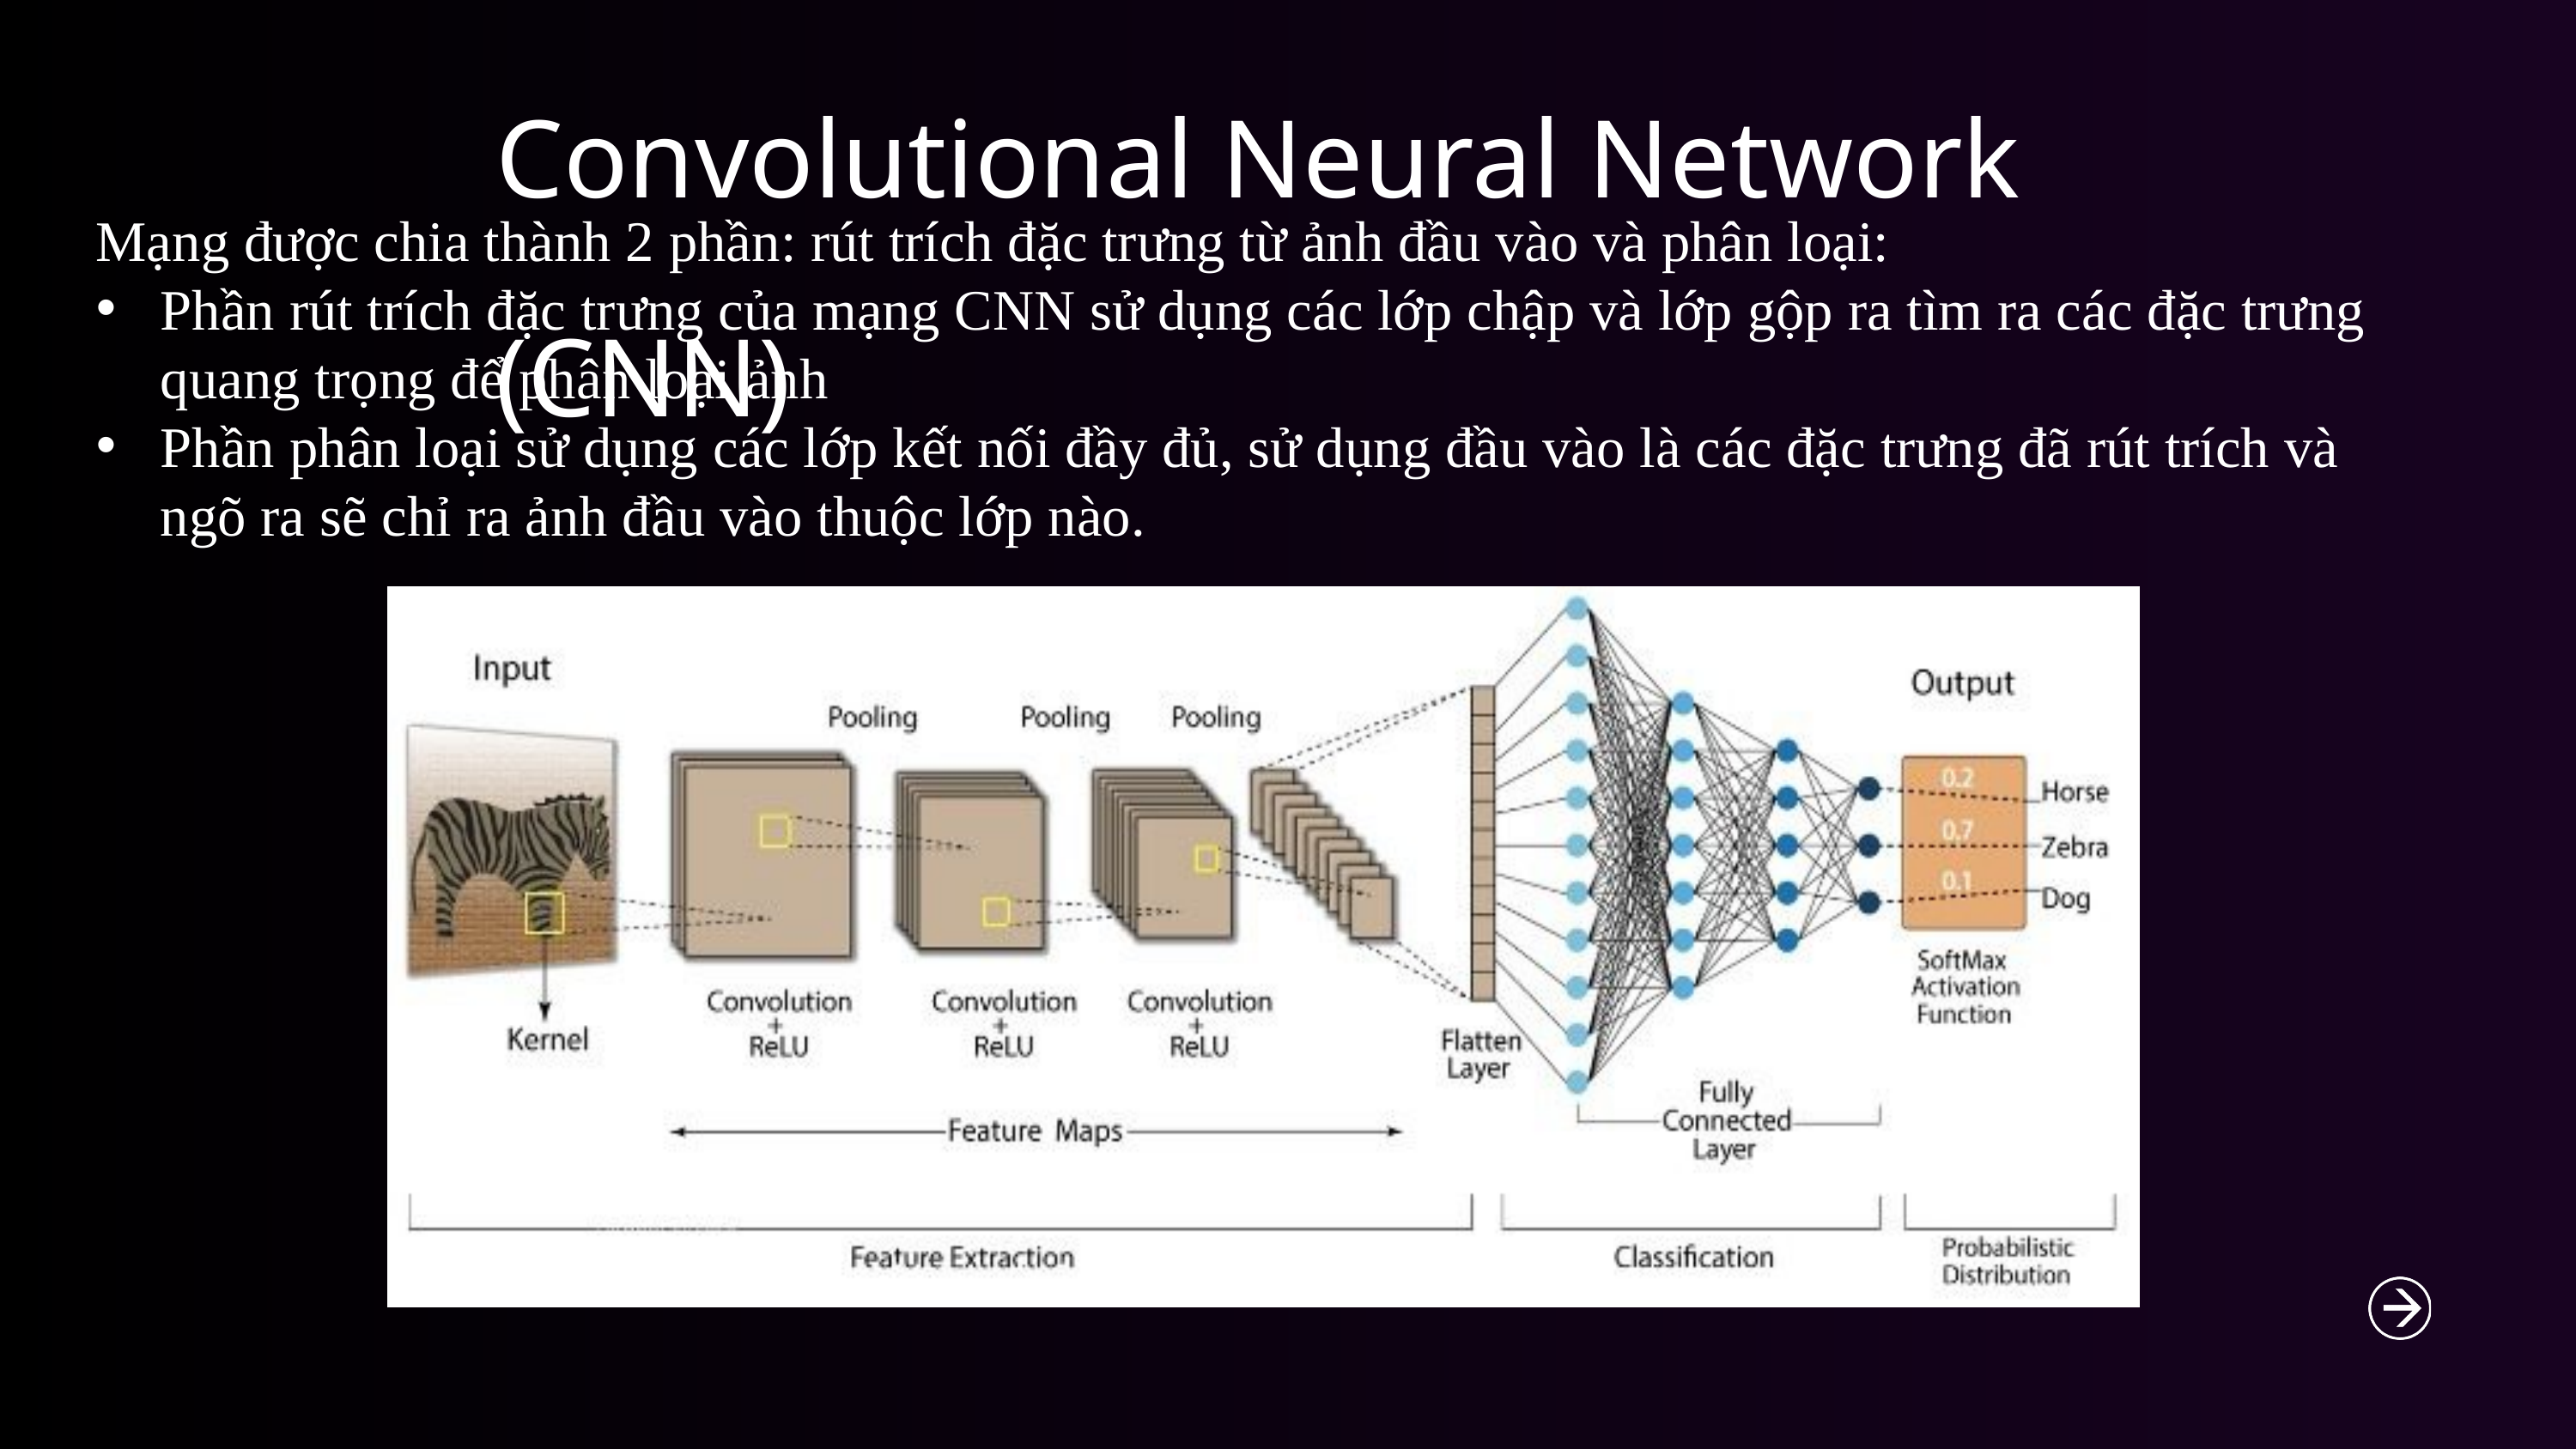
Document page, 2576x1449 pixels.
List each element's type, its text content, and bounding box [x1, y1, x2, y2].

text_box Convolutional Neural Network (CNN) [495, 0, 2081, 203]
text_box [2368, 1276, 2432, 1340]
picture [386, 586, 2141, 1307]
text_box Mạng được chia thành 2 phần: rút trích đặc trưng từ ảnh đầu vào và phân loại: Phần rút trích đặc trưng của mạng CNN sử dụng các lớp chập và lớp gộp ra tìm ra các đặc trưng quang trọng để phân loại ảnh Phần phân loại sử dụng các lớp kết nối đầy đủ, sử dụng đầu vào là các đặc trưng đã rút trích và ngõ ra sẽ chỉ ra ảnh đầu vào thuộc lớp nào. [95, 203, 2432, 616]
